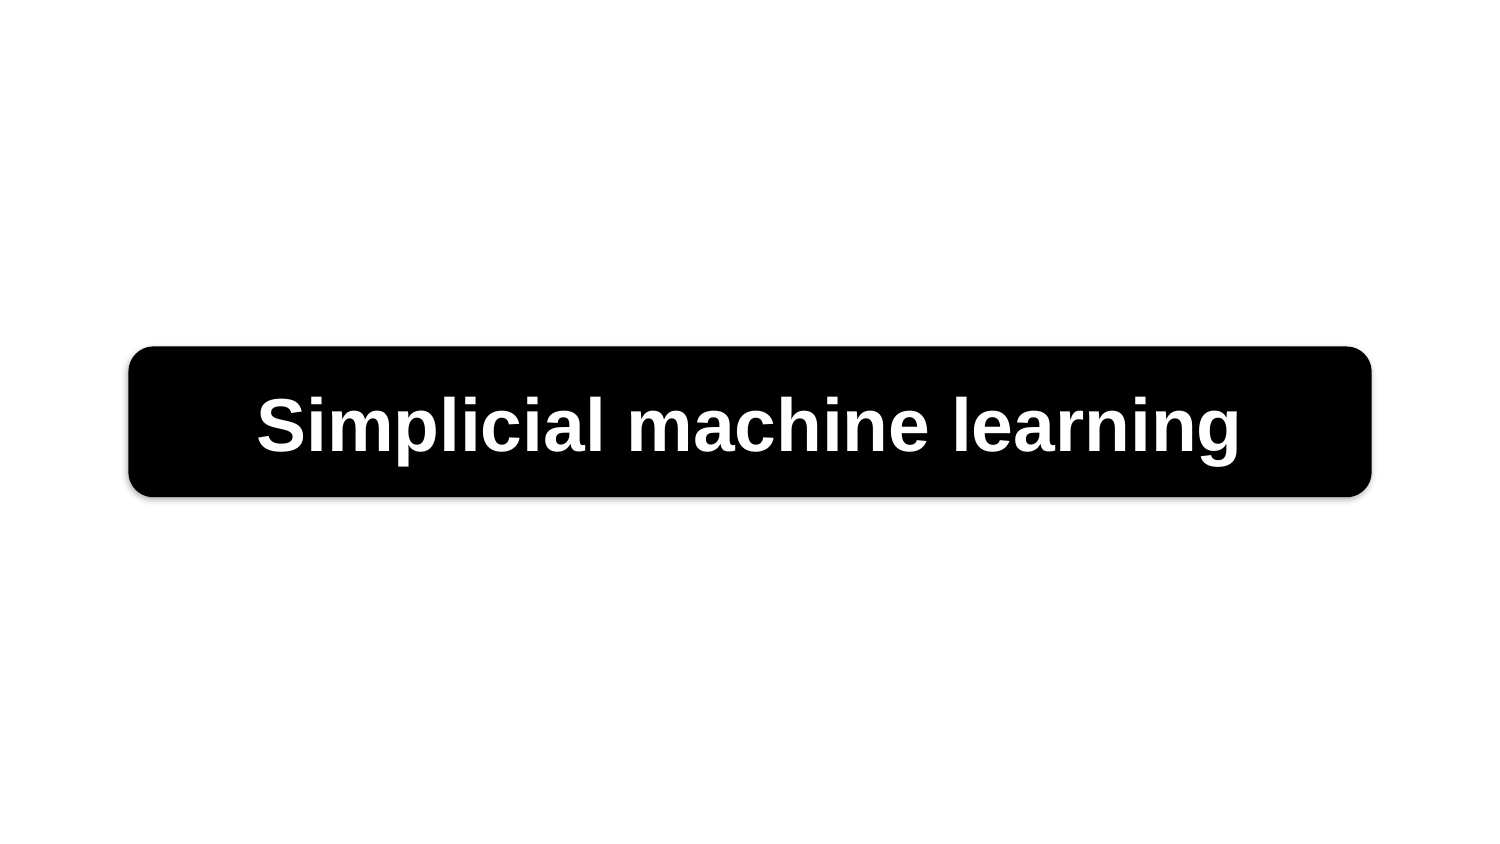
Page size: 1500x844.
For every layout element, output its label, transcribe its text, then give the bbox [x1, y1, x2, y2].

text_box Simplicial machine learning [127, 345, 1373, 499]
